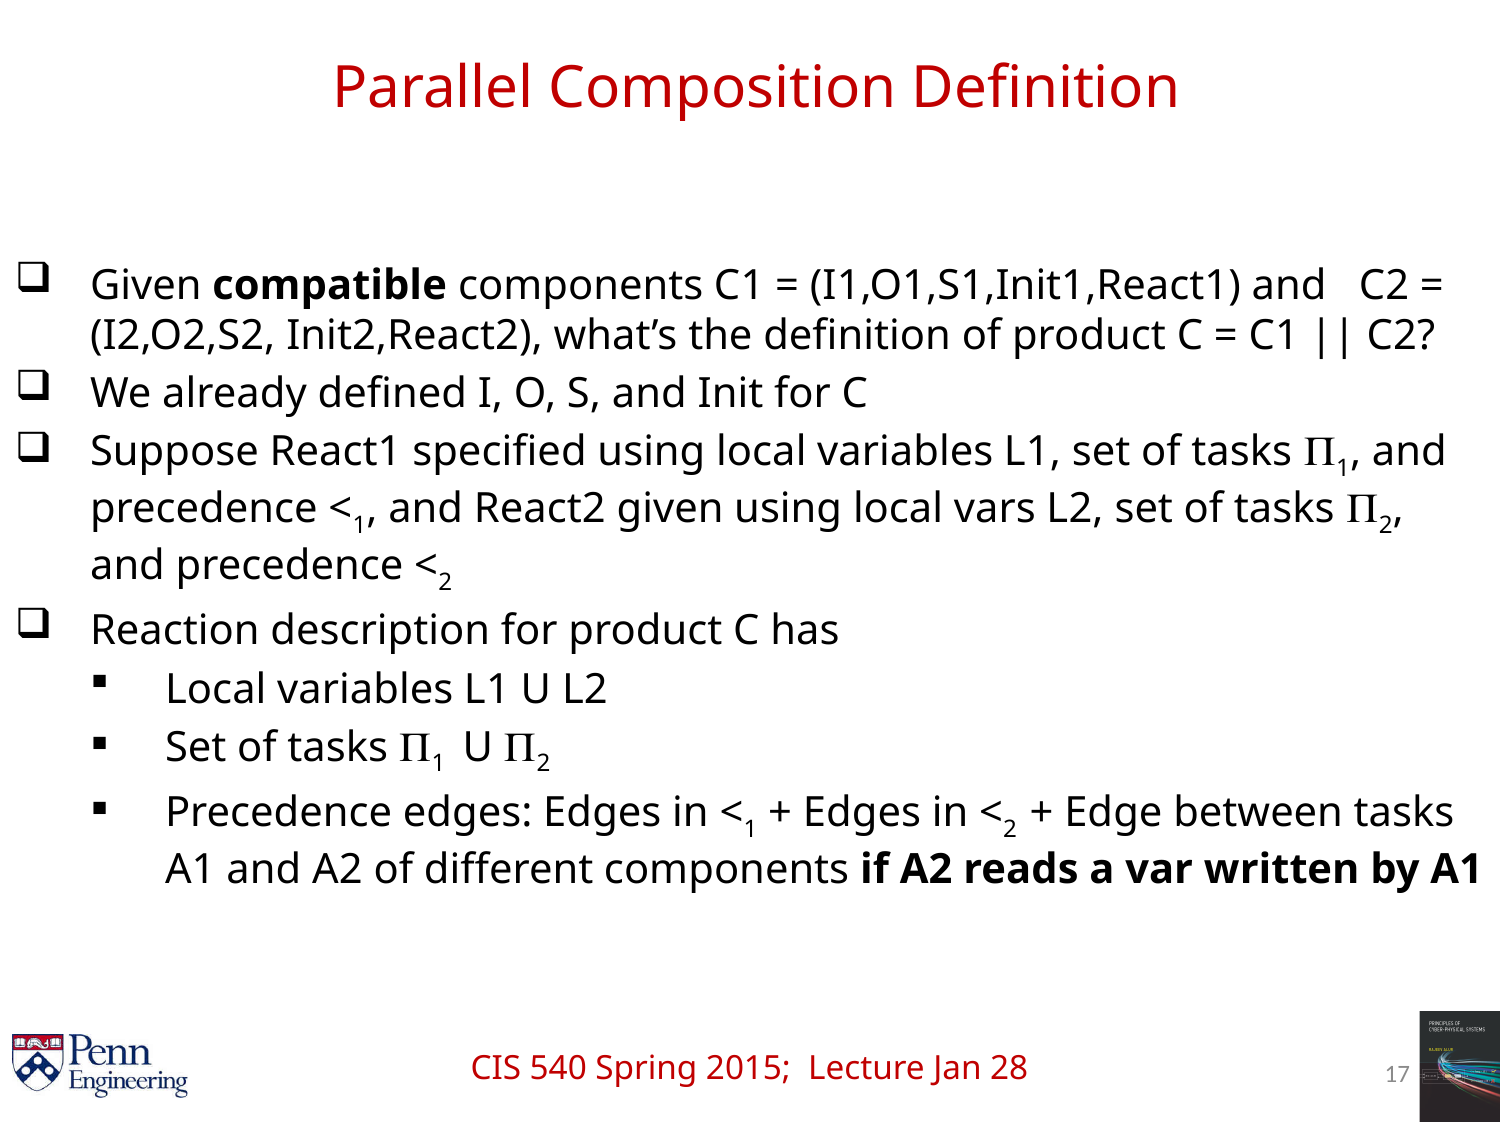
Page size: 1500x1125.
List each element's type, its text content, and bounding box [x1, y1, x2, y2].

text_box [0, 1007, 1500, 1125]
text_box Given compatible components C1 = (I1,O1,S1,Init1,React1) and C2 = (I2,O2,S2, Init2,React2), what’s the definition of product C = C1 || C2? We already defined I, O, S, and Init for C Suppose React1 specified using local variables L1, set of tasks P1, and precedence <1, and React2 given using local vars L2, set of tasks P2, and precedence <2 Reaction description for product C has Local variables L1 U L2 Set of tasks P1 U P2 Precedence edges: Edges in <1 + Edges in <2 + Edge between tasks A1 and A2 of different components if A2 reads a var written by A1 [0, 249, 1500, 1006]
title Parallel Composition Definition [112, 24, 1400, 143]
